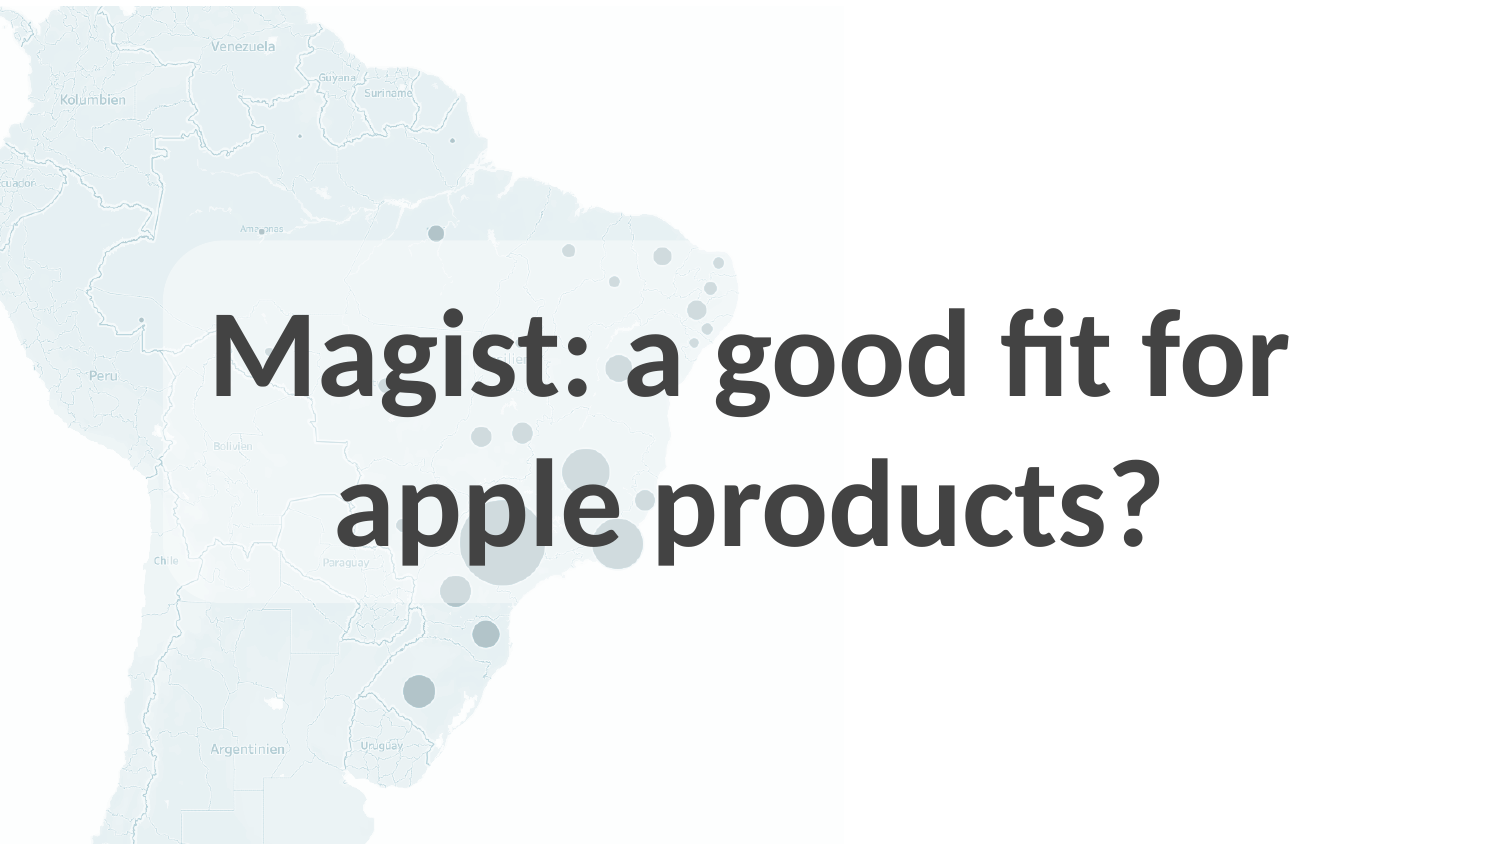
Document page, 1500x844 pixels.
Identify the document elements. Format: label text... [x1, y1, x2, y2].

text_box Magist: a good fit for apple products? [848, 238, 1340, 606]
picture [0, 6, 844, 844]
